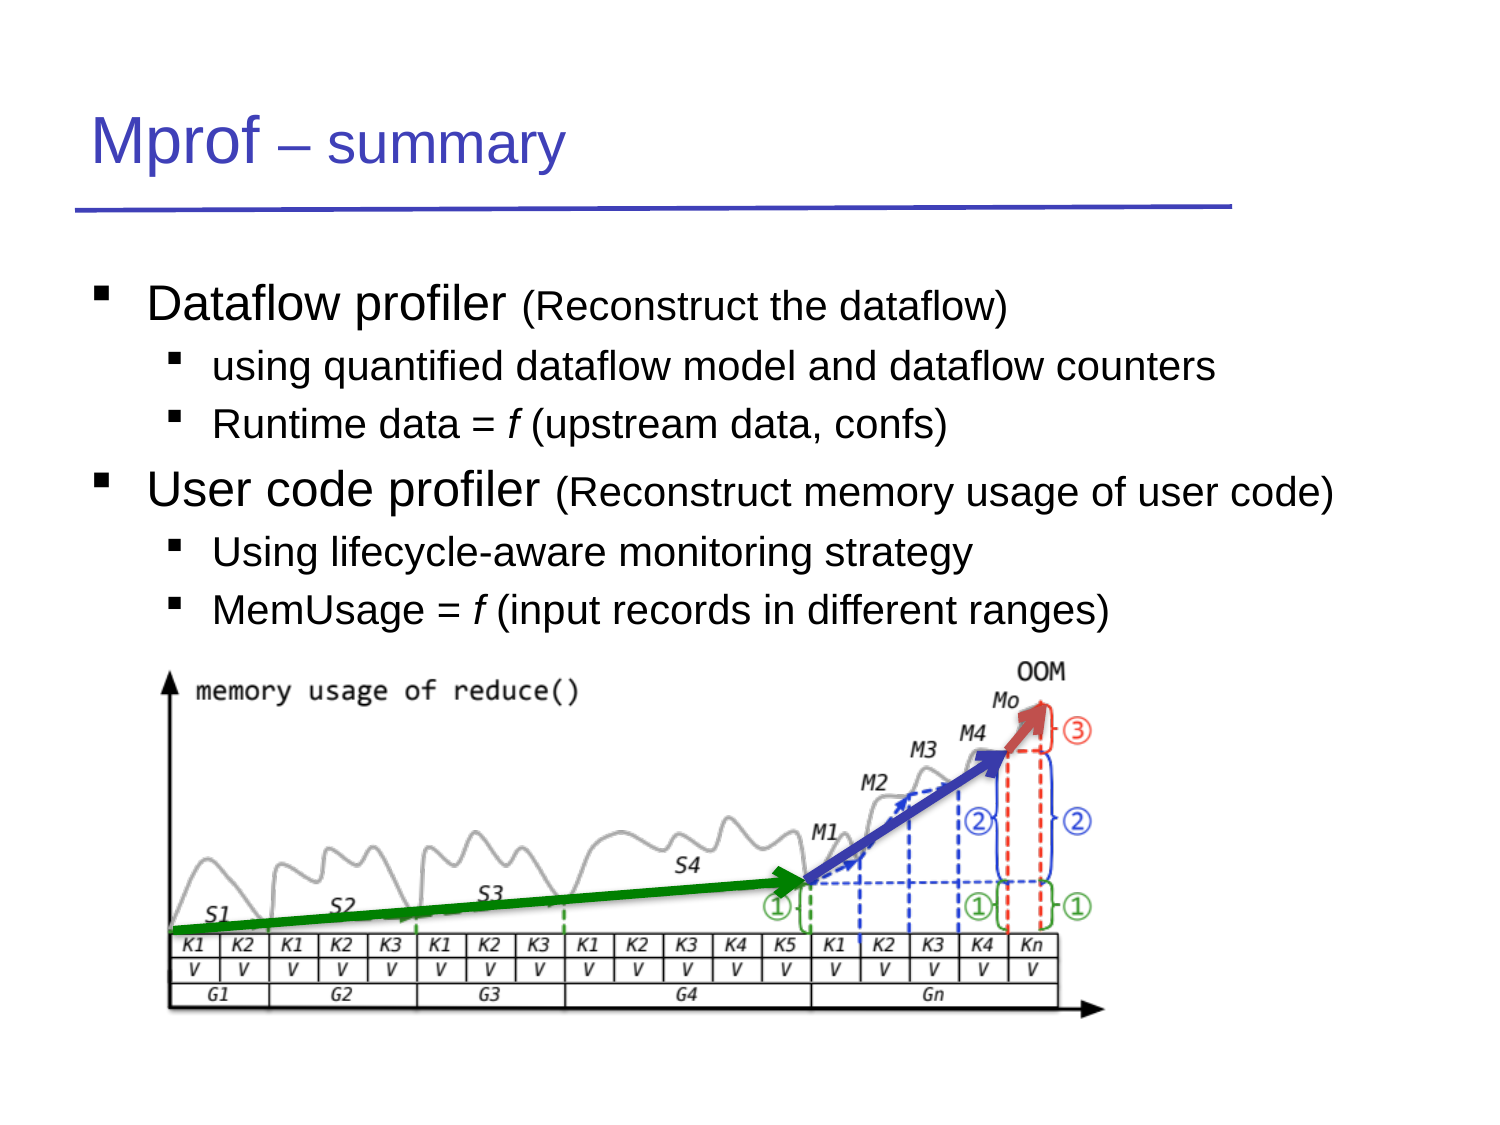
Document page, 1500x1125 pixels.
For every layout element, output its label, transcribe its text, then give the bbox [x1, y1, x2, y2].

title Mprof – summary [75, 67, 1425, 207]
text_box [172, 880, 806, 931]
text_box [805, 750, 1008, 881]
list Dataflow profiler (Reconstruct the dataflow) using quantified dataflow model and dataflow counters Runtime data = f (upstream data, confs) User code profiler (Reconstruct memory usage of user code) Using lifecycle-aware monitoring strategy MemUsage = f (input records in different ranges) [75, 262, 1425, 1005]
picture [159, 649, 1135, 1021]
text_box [1007, 703, 1048, 751]
